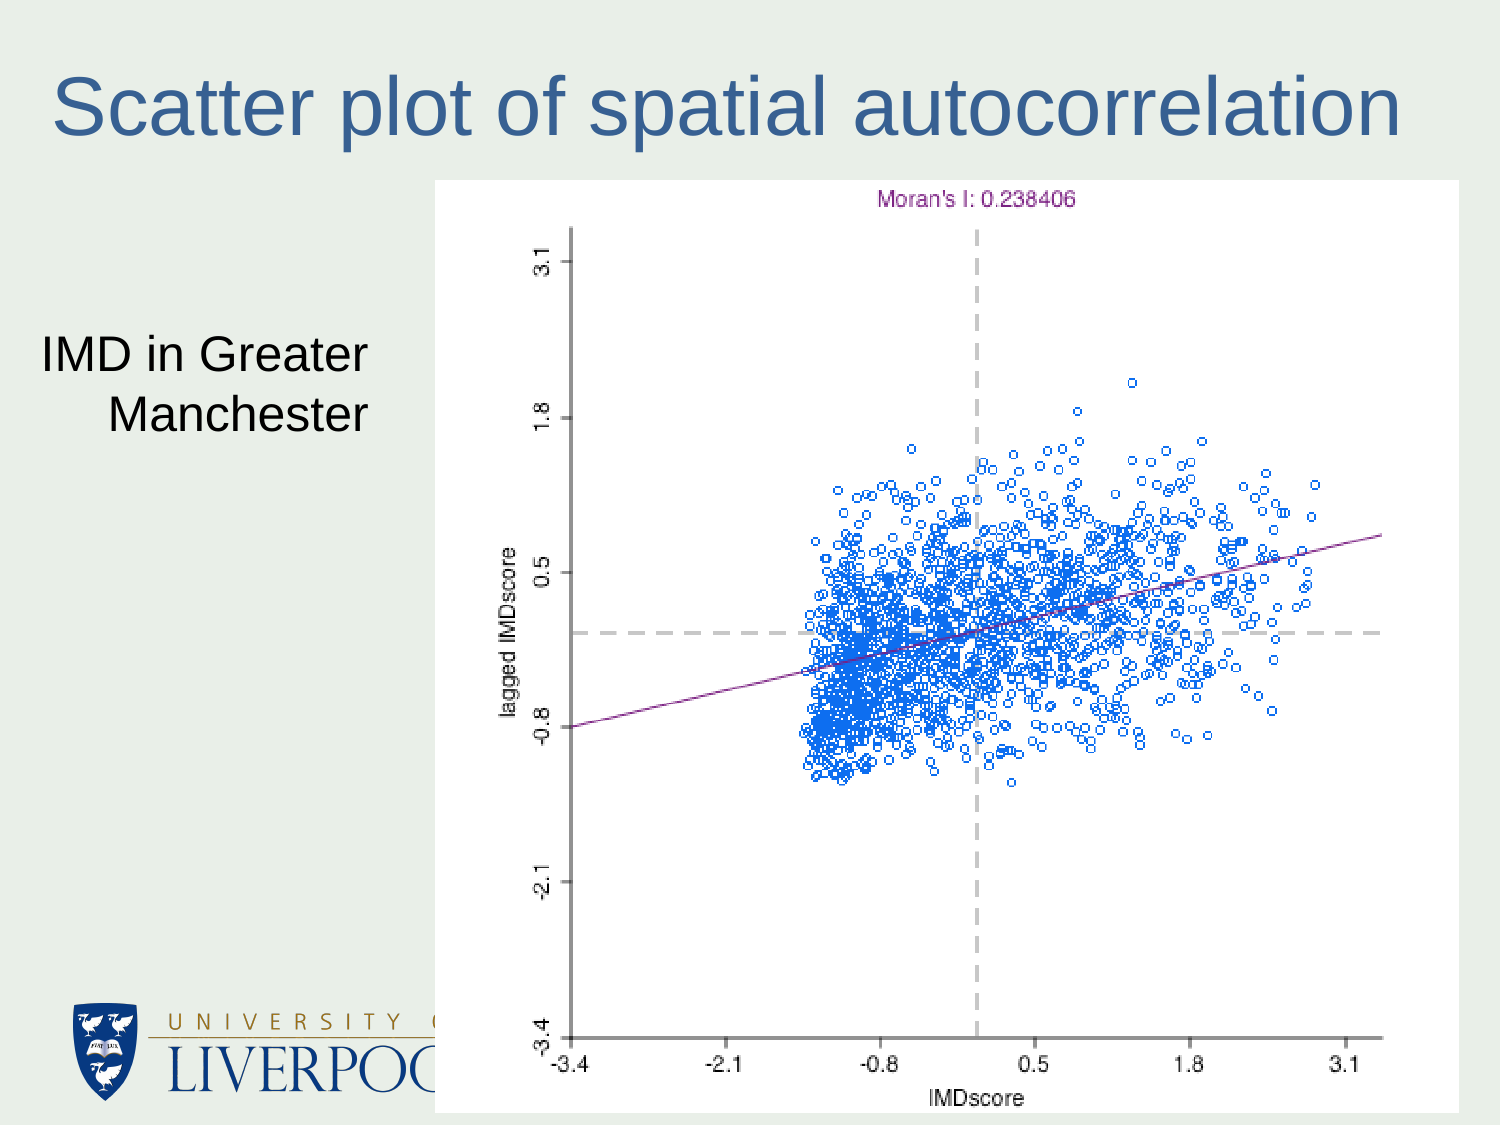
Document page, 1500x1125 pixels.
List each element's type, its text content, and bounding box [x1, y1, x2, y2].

text_box IMD in Greater Manchester [0, 314, 384, 450]
picture [73, 180, 1459, 1125]
text_box Scatter plot of spatial autocorrelation [30, 45, 1425, 233]
